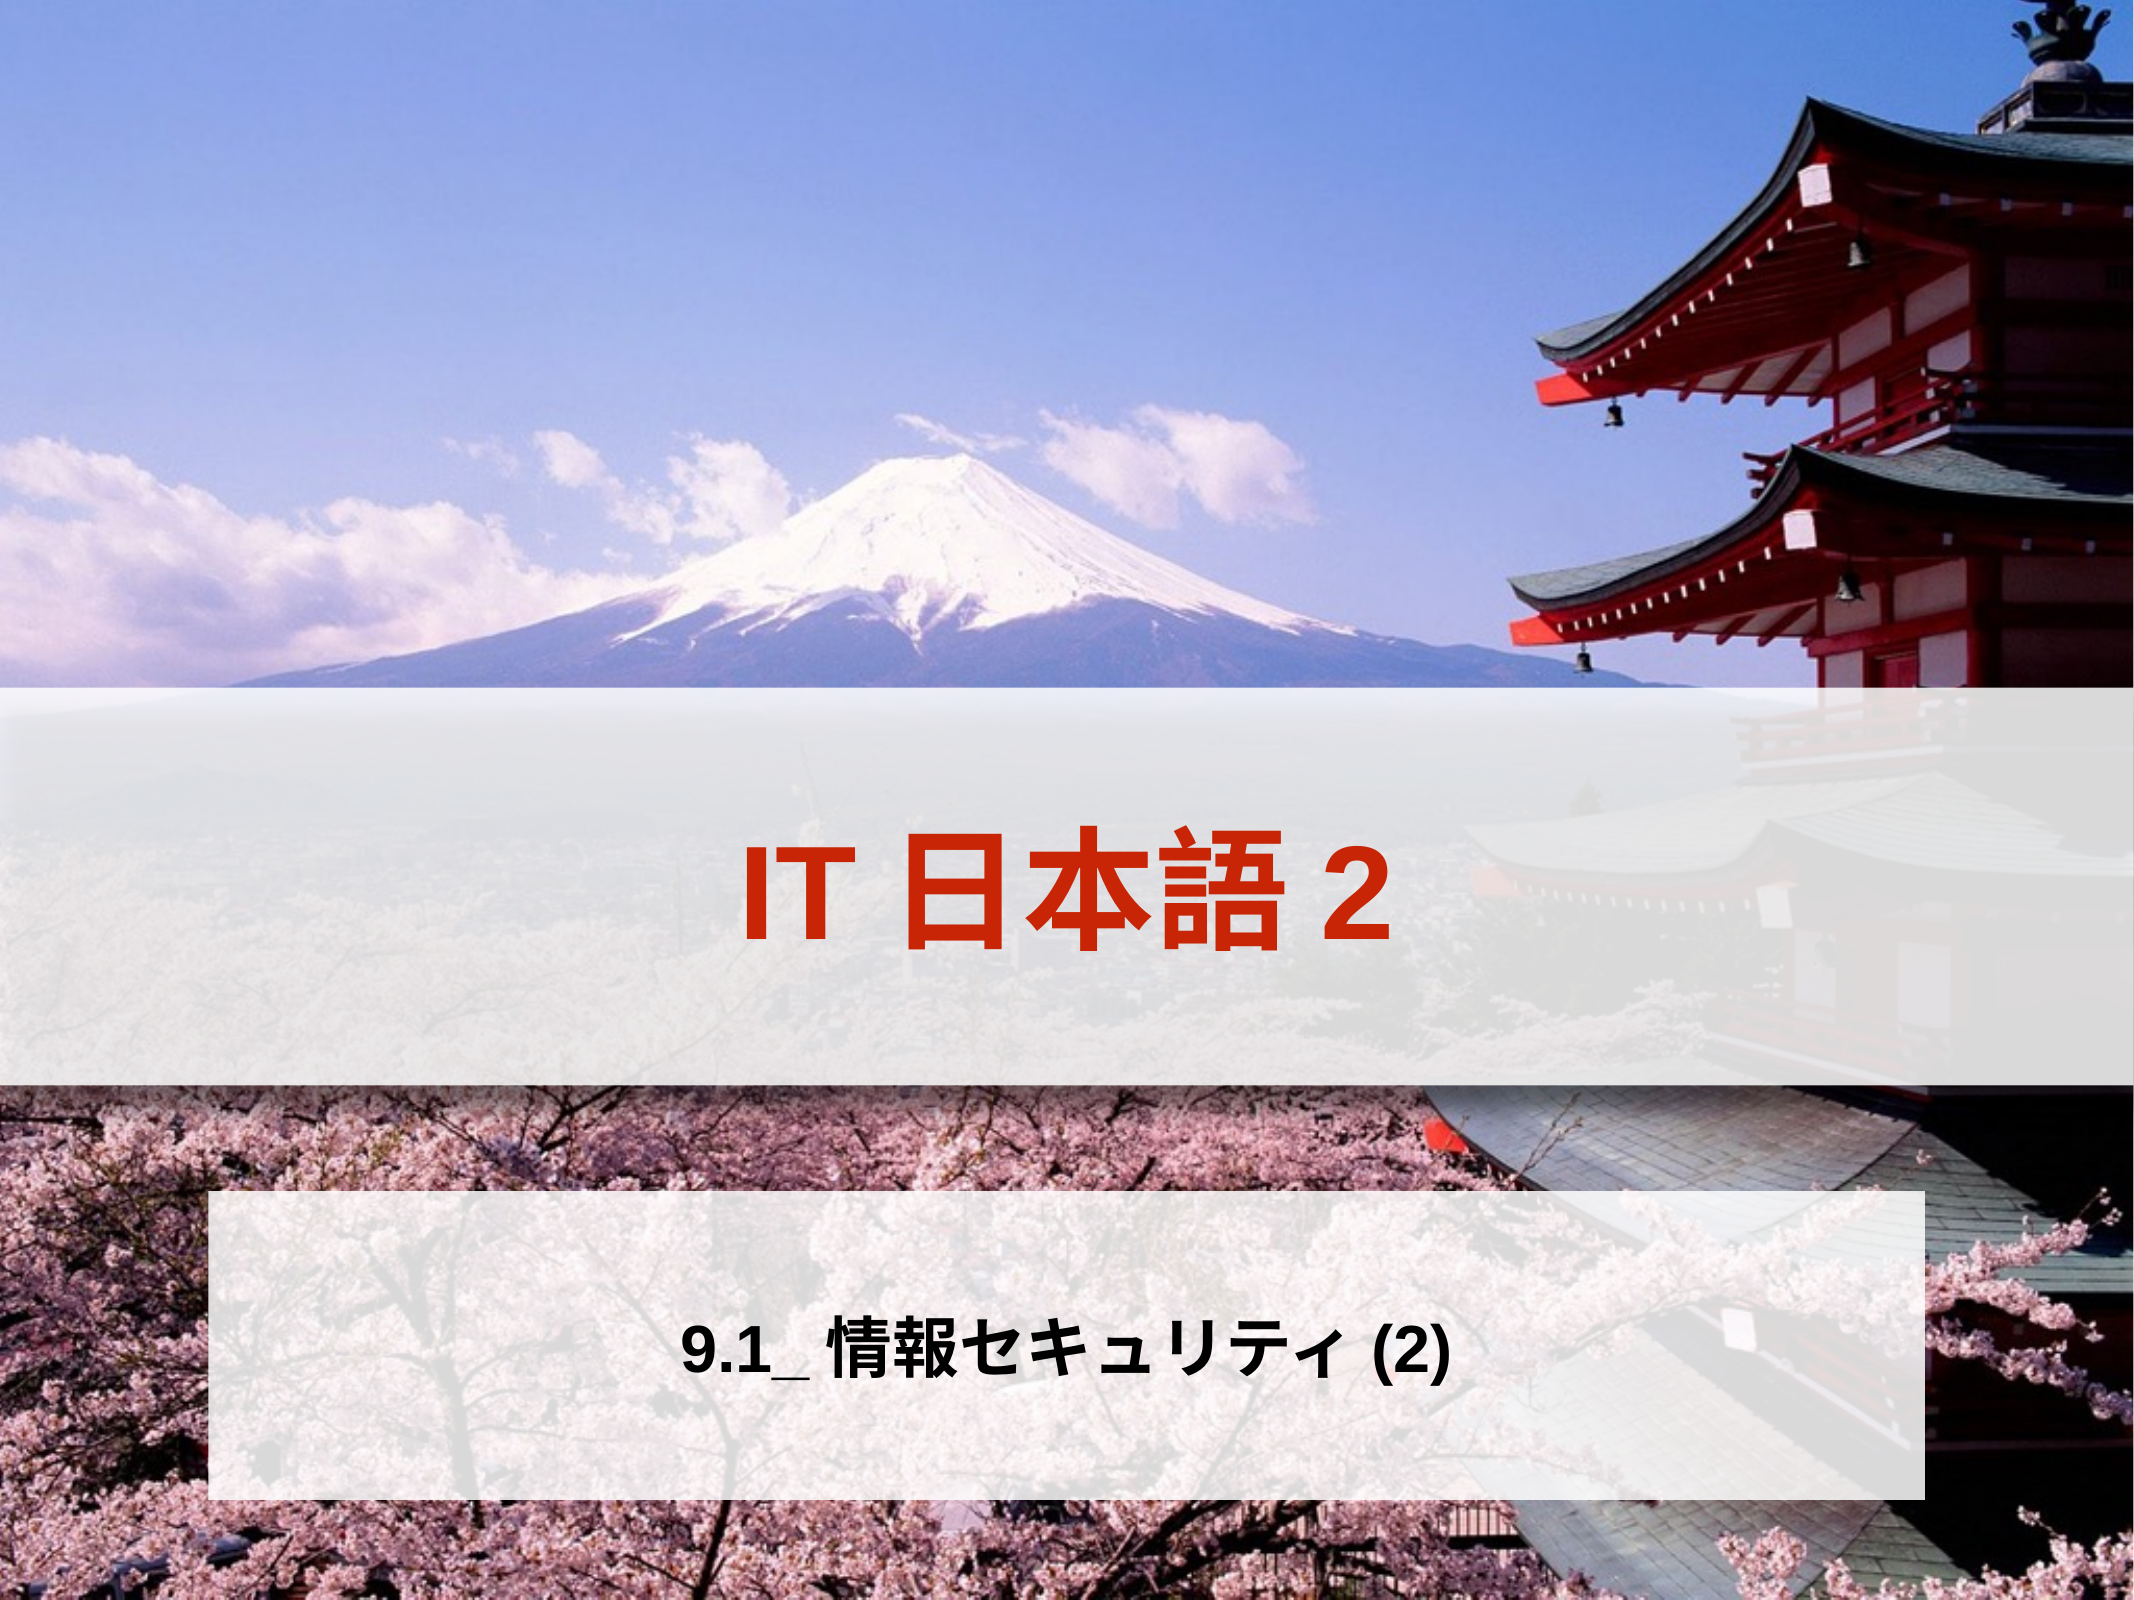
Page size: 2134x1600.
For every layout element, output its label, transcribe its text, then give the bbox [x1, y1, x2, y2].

list 9.1_情報セキュリティ(2) [208, 1191, 1925, 1500]
title IT日本語2 [0, 748, 2134, 1025]
picture [0, 0, 2134, 687]
picture [0, 1086, 2134, 1600]
